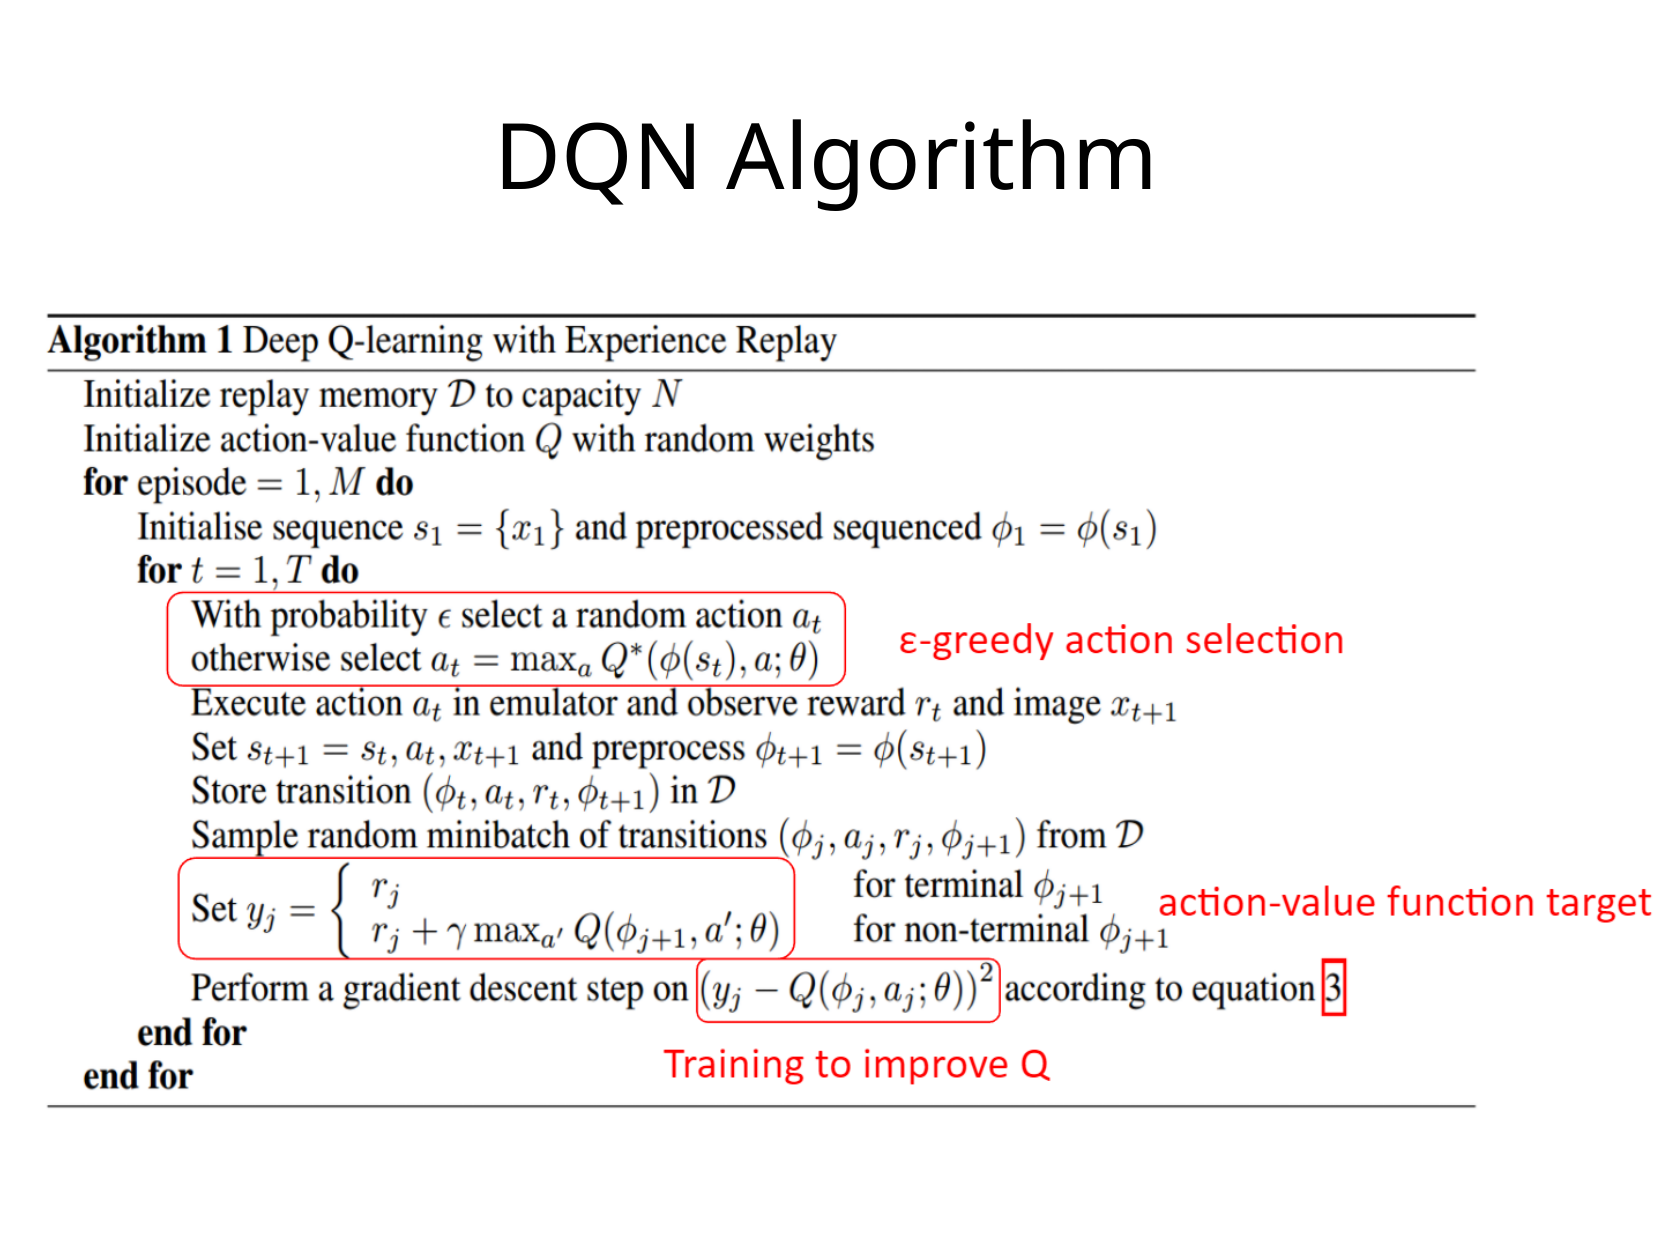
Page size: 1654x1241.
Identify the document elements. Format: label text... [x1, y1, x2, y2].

text_box DQN Algorithm [82, 49, 1571, 257]
picture [17, 274, 1654, 1155]
